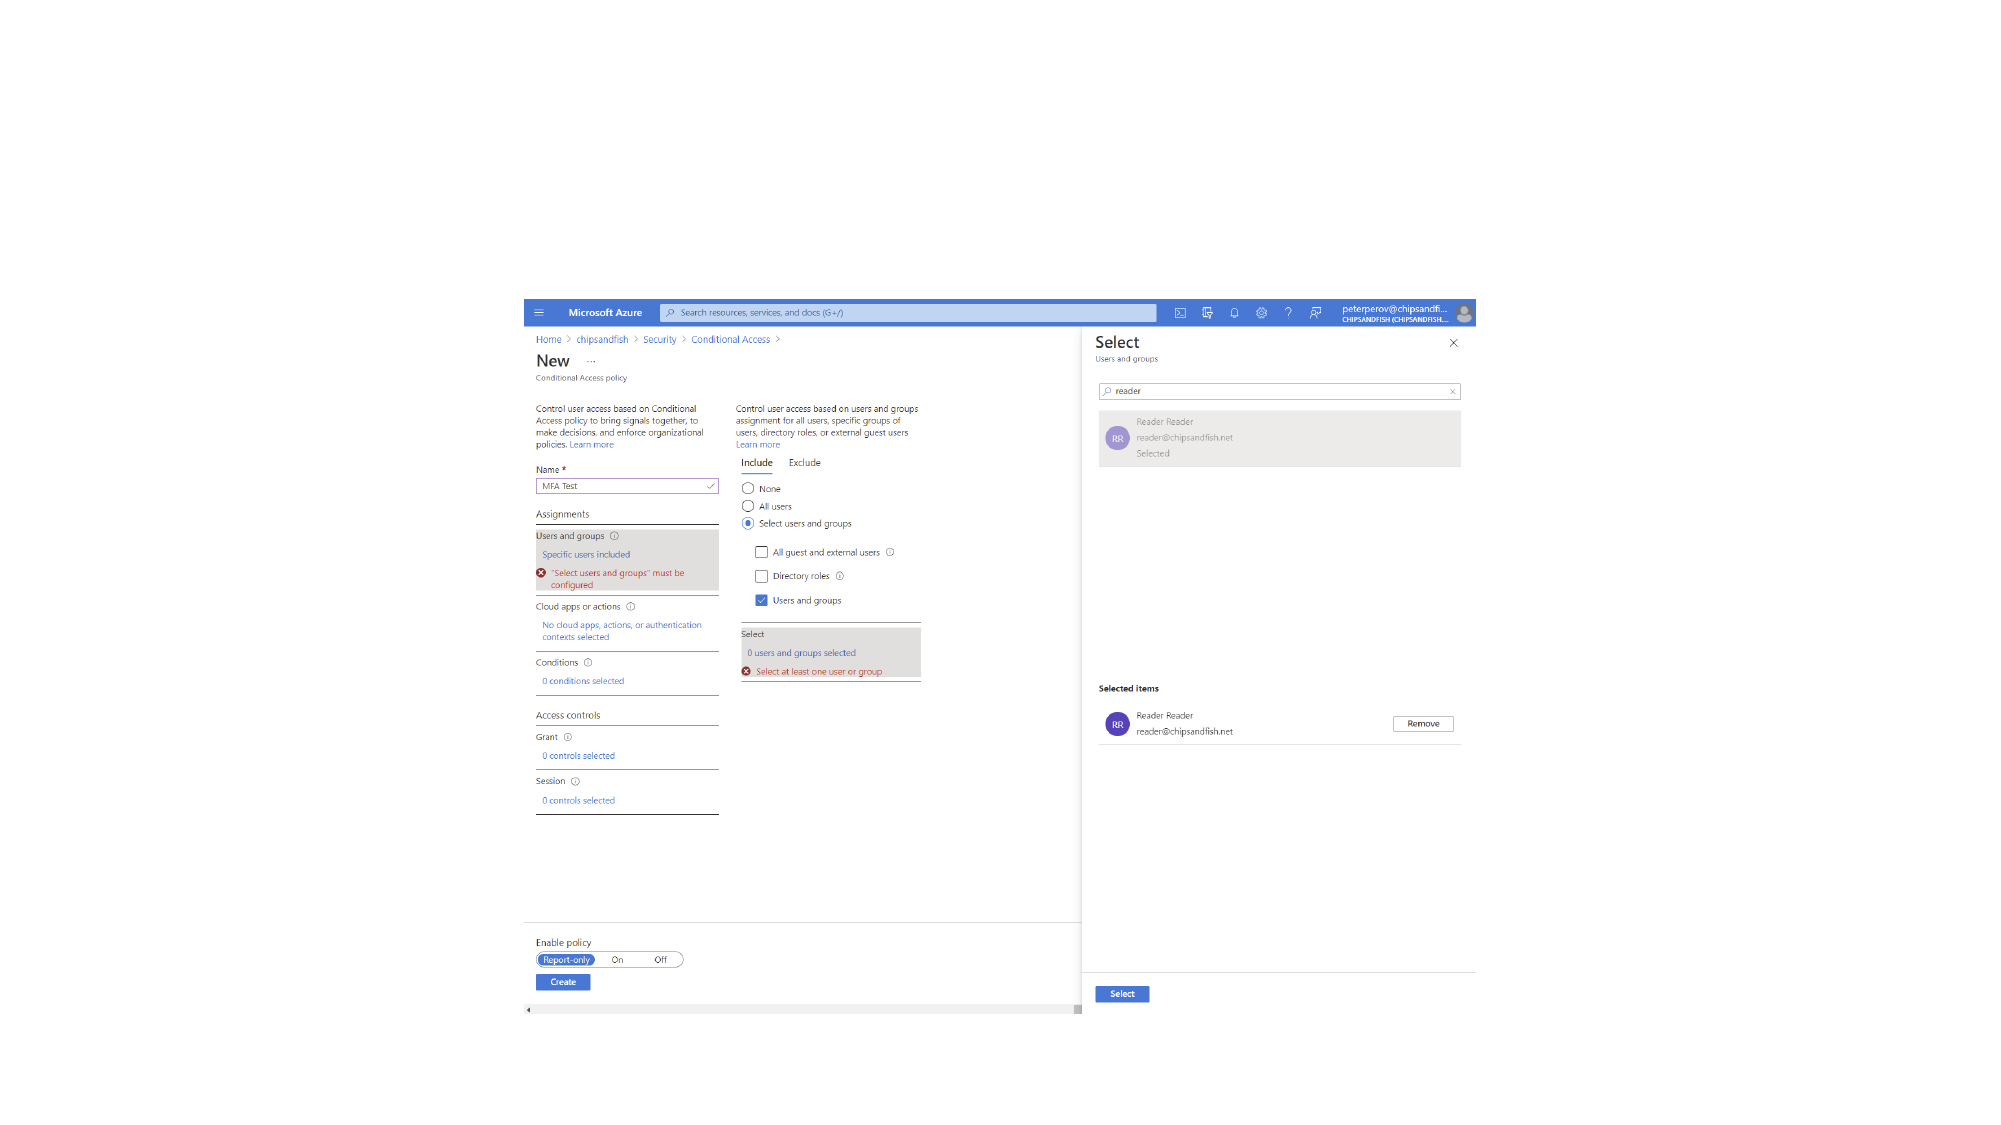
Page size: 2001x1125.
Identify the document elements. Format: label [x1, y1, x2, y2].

list [524, 299, 1476, 1014]
